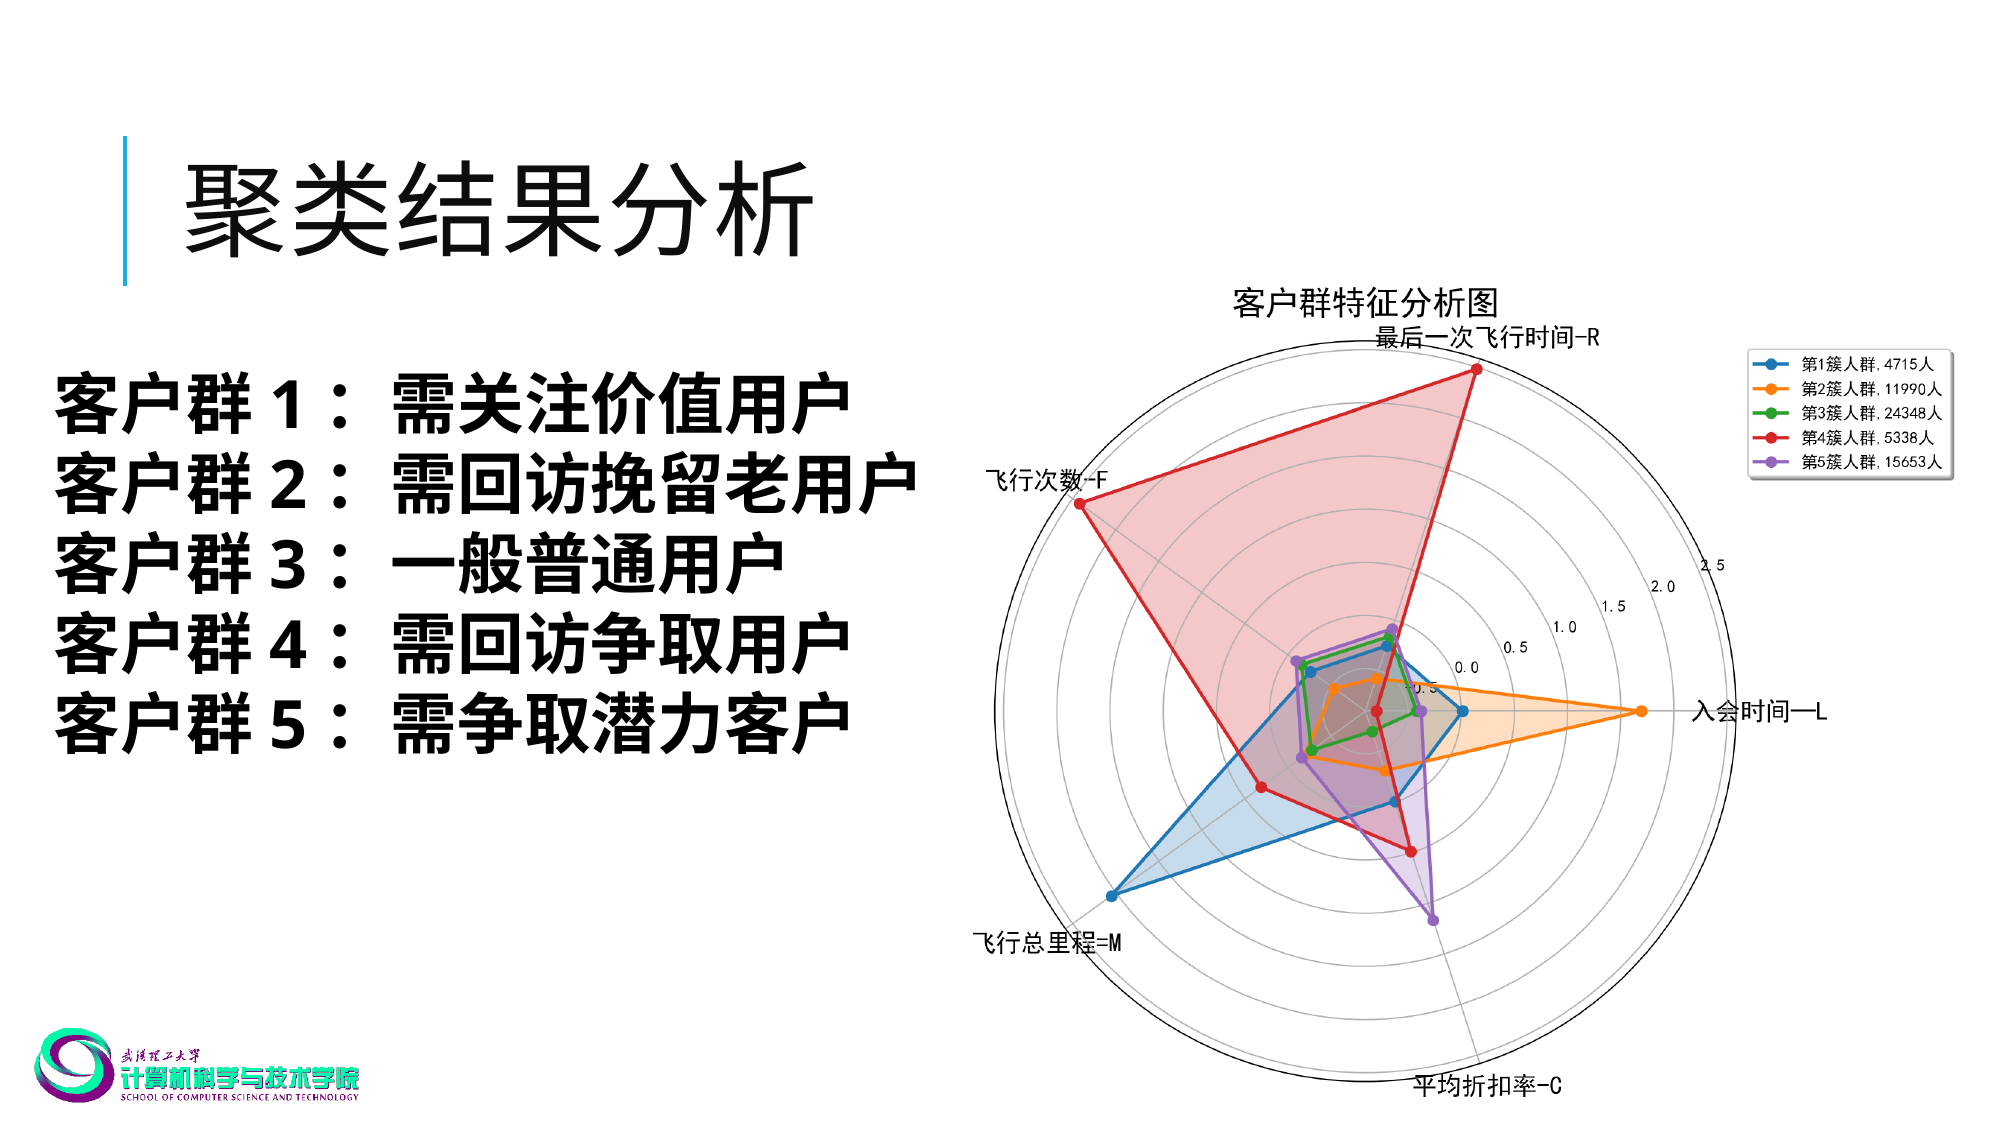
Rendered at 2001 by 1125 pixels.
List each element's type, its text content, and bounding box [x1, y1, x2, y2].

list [916, 260, 1976, 1125]
title 聚类结果分析 [168, 96, 1763, 342]
text_box 客户群1：需关注价值用户 客户群2：需回访挽留老用户 客户群3：一般普通用户 客户群4：需回访争取用户 客户群5：需争取潜力客户 [38, 354, 909, 769]
picture [0, 962, 397, 1125]
